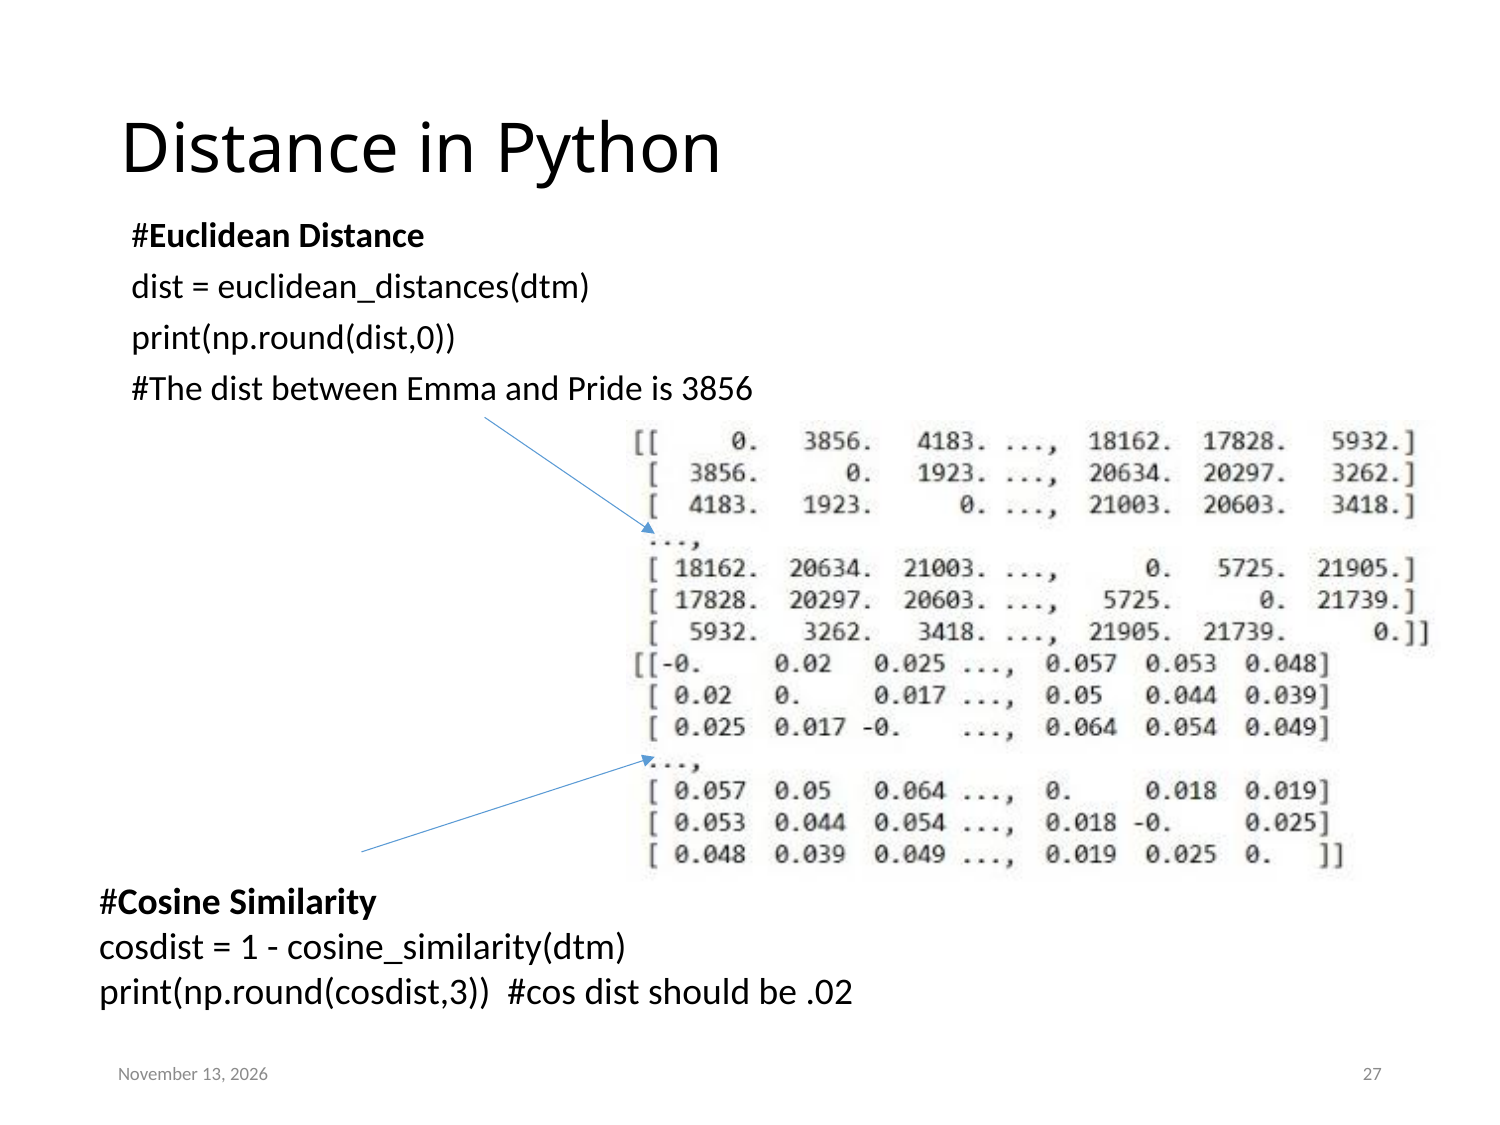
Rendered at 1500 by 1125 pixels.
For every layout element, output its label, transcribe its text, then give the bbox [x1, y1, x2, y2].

picture [626, 420, 1441, 903]
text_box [361, 756, 655, 852]
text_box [484, 417, 655, 534]
text_box #Cosine Similarity cosdist = 1 - cosine_similarity(dtm) print(np.round(cosdist,3)) #cos dist should be .02 [73, 869, 1334, 1065]
list #Euclidean Distance dist = euclidean_distances(dtm) print(np.round(dist,0)) #The dist between Emma and Pride is 3856 [105, 209, 1204, 418]
slide_number 27 [1059, 1042, 1397, 1103]
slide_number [103, 1065, 441, 1103]
title Distance in Python [105, 91, 1259, 210]
